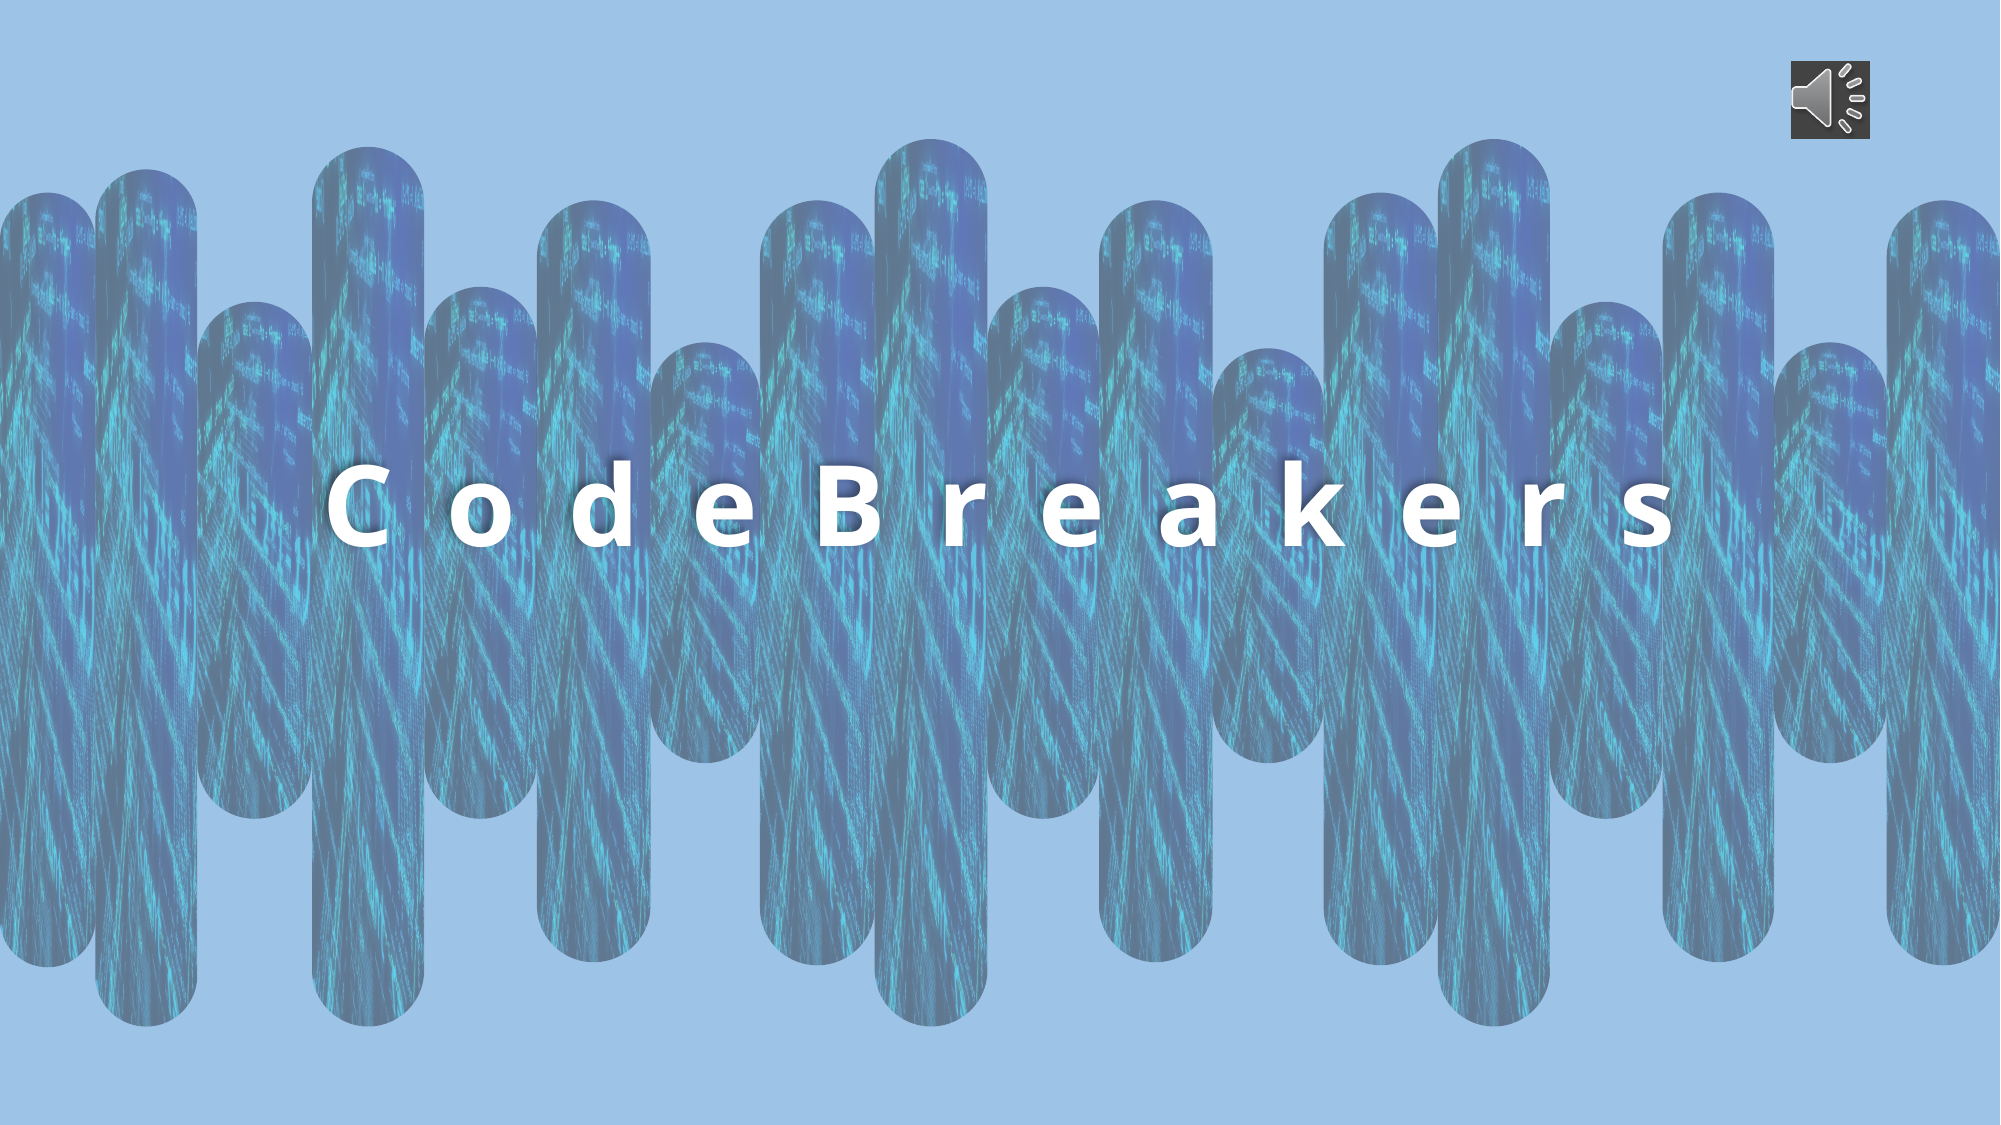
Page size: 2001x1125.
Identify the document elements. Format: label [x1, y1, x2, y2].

text_box [0, 138, 2000, 1027]
picture [1790, 60, 1871, 141]
